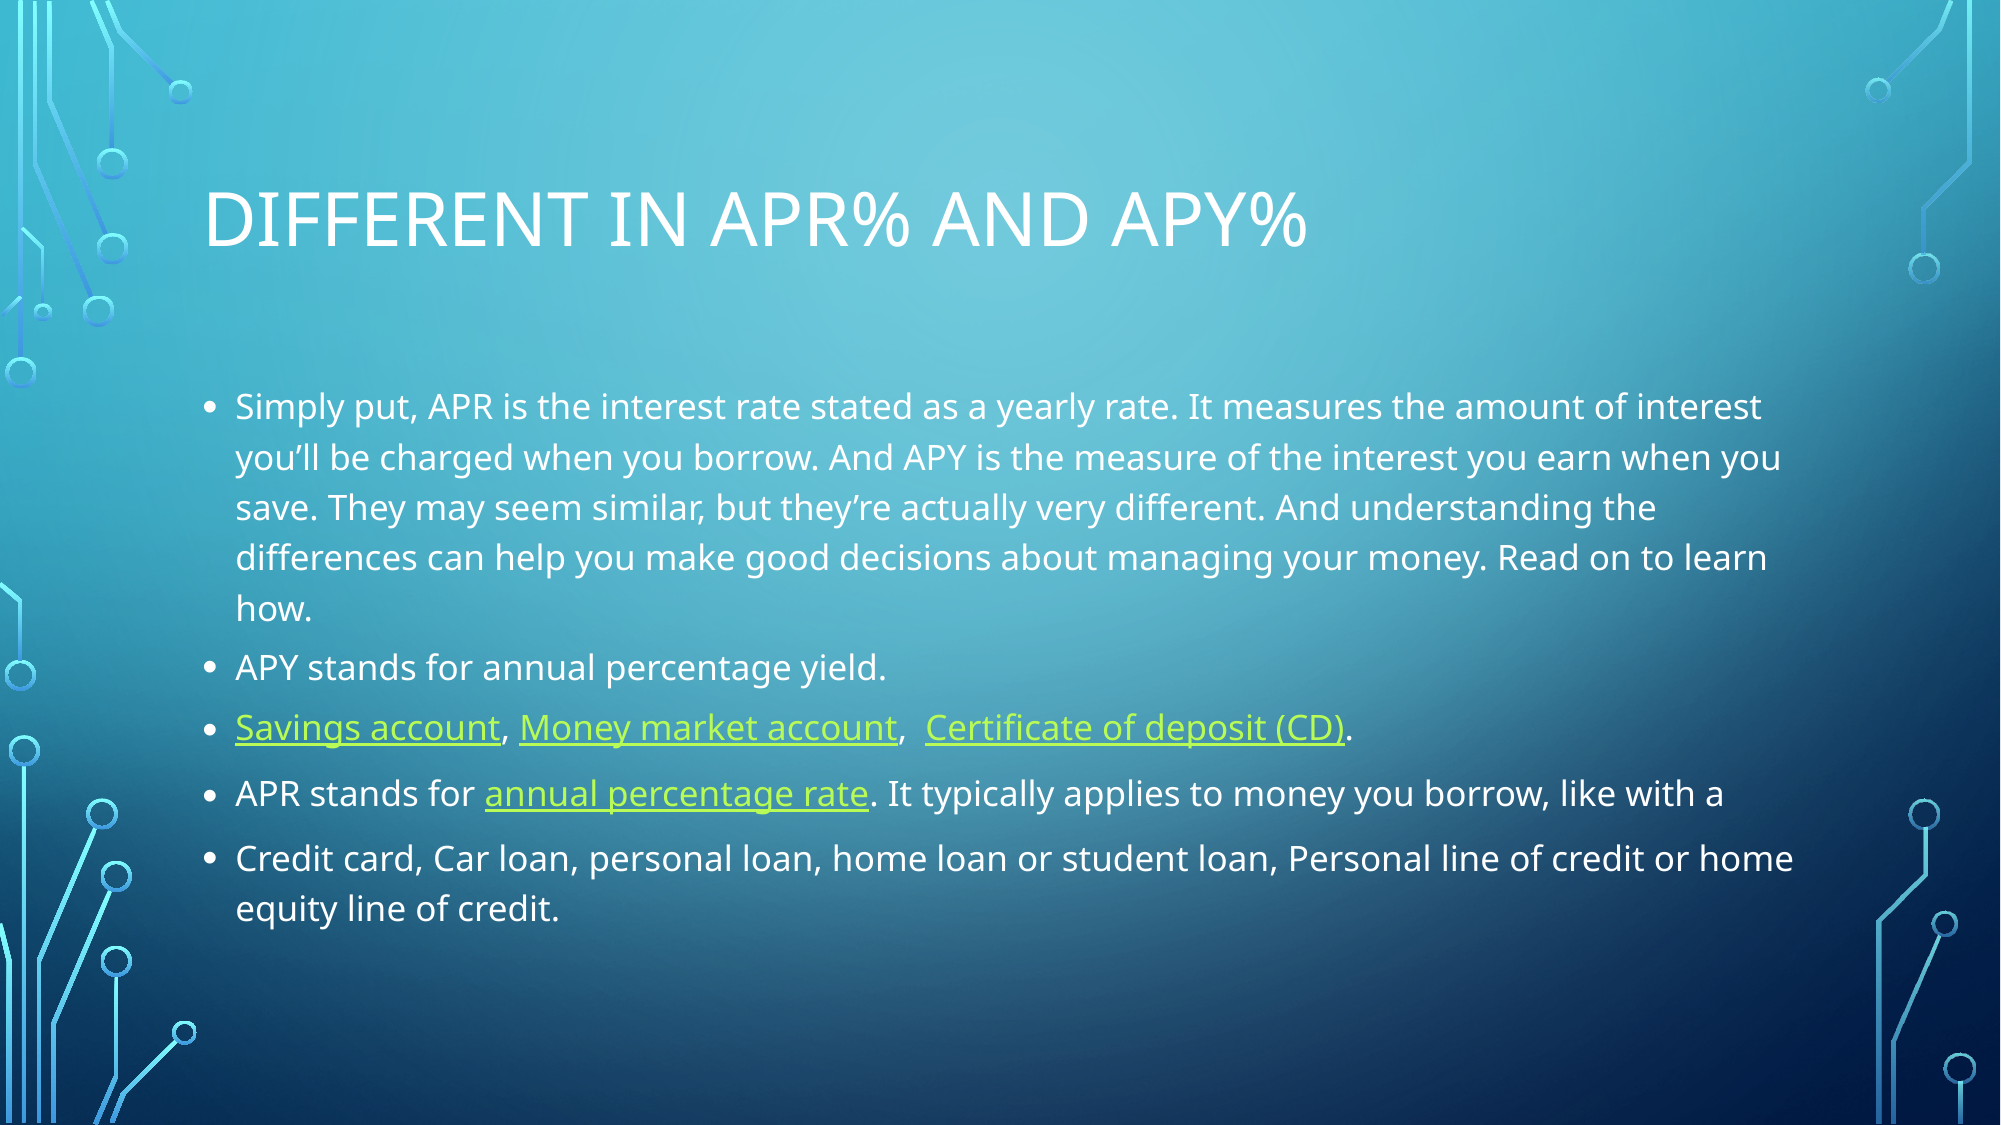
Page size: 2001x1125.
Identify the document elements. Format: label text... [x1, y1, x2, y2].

list Simply put, APR is the interest rate stated as a yearly rate. It measures the amount of interest you’ll be charged when you borrow. And APY is the measure of the interest you earn when you save. They may seem similar, but they’re actually very different. And understanding the differences can help you make good decisions about managing your money. Read on to learn how. APY stands for annual percentage yield. Savings account, Money market account, Certificate of deposit (CD). APR stands for annual percentage rate. It typically applies to money you borrow, like with a Credit card, Car loan, personal loan, home loan or student loan, Personal line of credit or home equity line of credit. [187, 369, 1813, 950]
title Different in Apr% and APY% [187, 101, 1813, 344]
